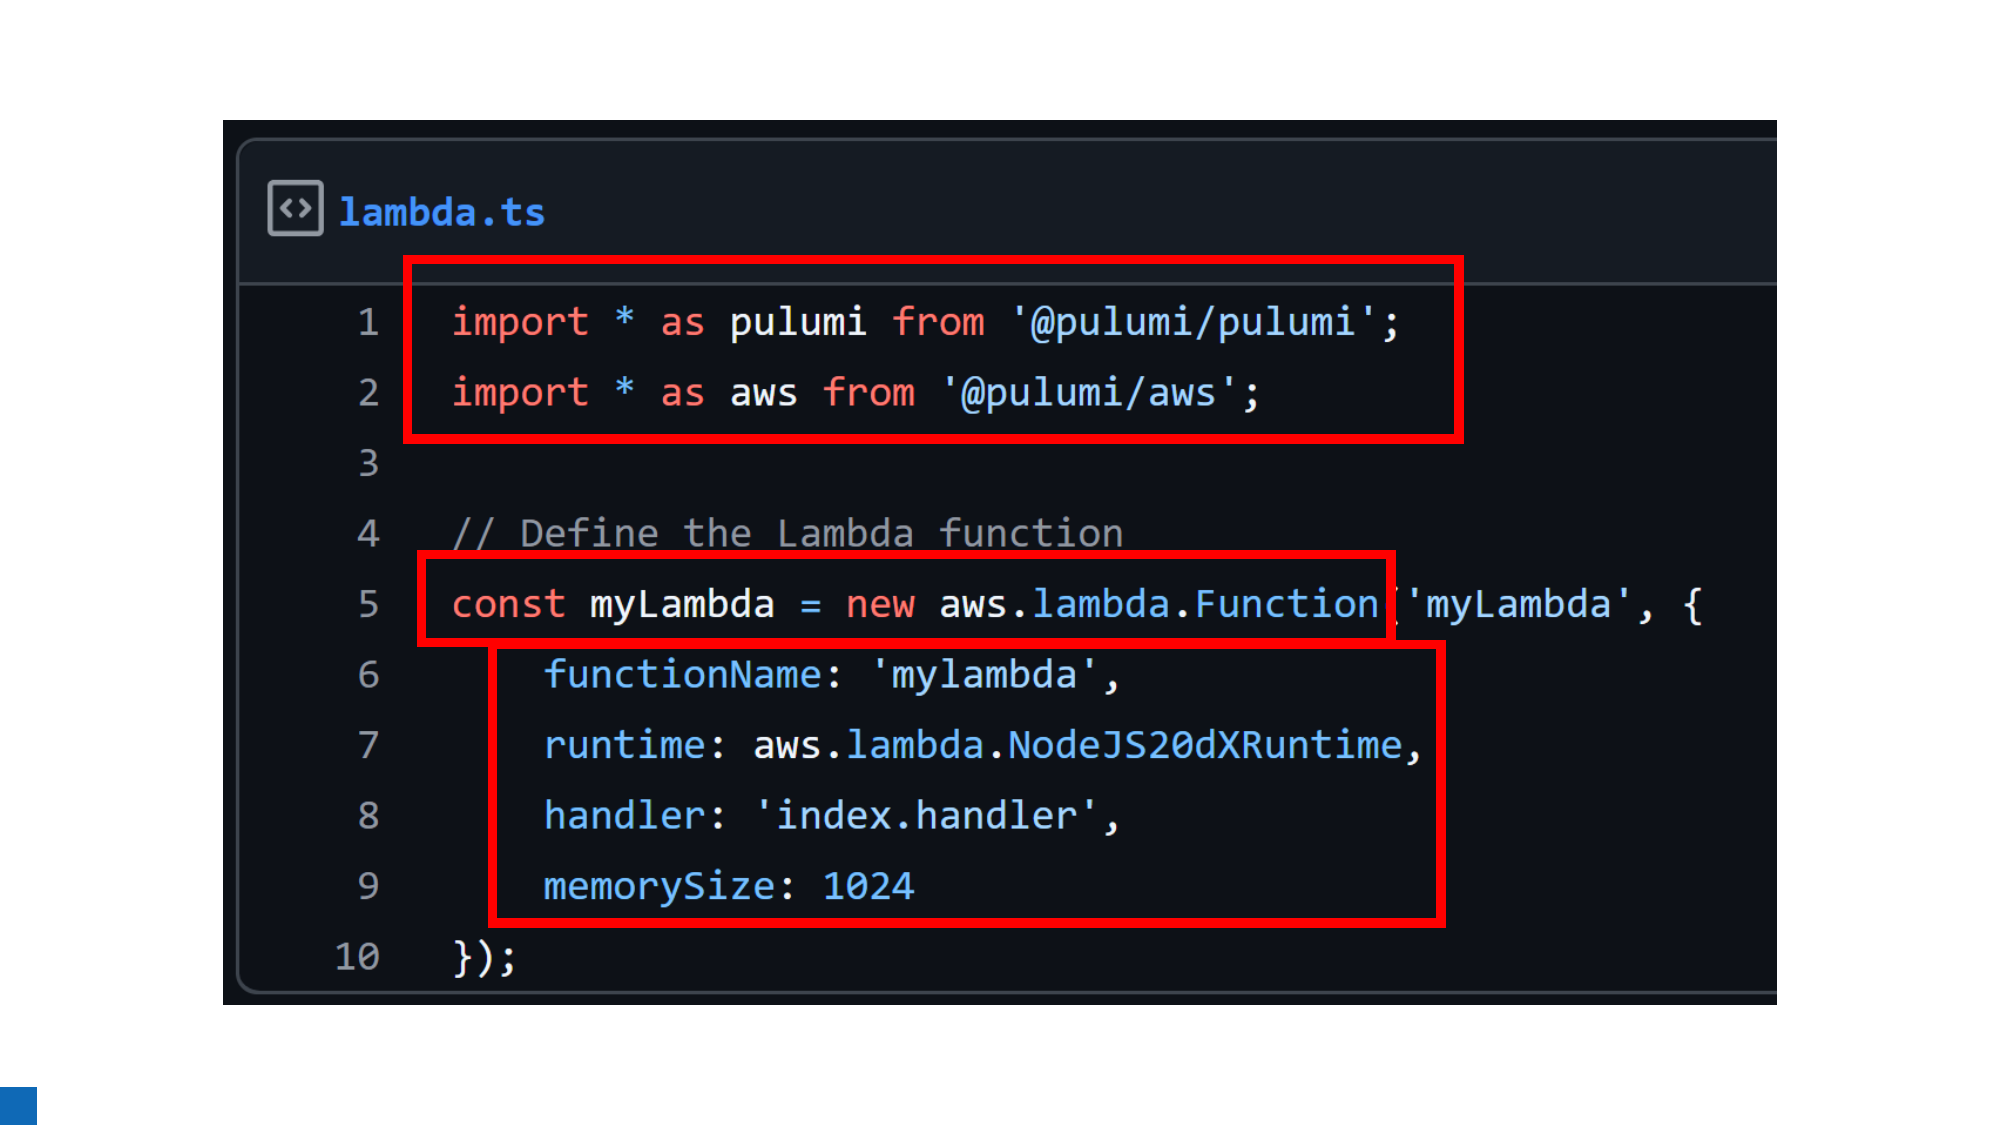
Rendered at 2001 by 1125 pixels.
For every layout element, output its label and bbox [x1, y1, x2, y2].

picture [223, 120, 1777, 1005]
text_box [0, 1087, 37, 1125]
